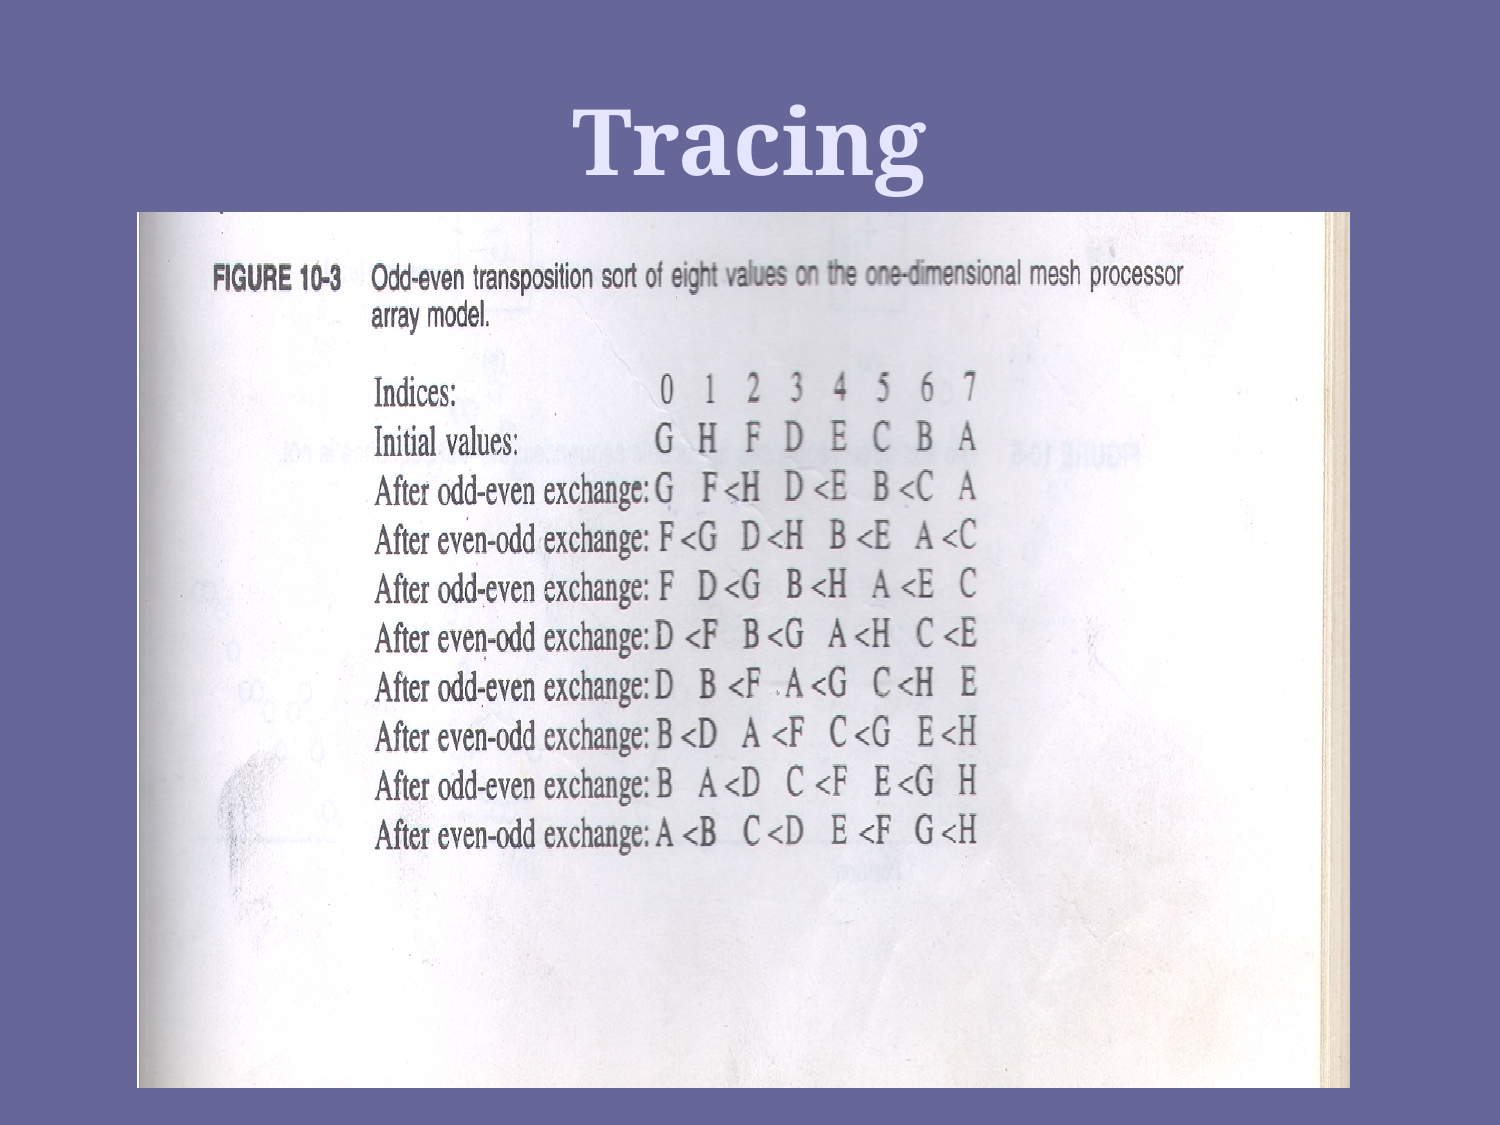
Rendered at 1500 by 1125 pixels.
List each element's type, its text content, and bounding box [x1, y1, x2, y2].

title Tracing [74, 44, 1426, 233]
picture [137, 212, 1351, 1088]
